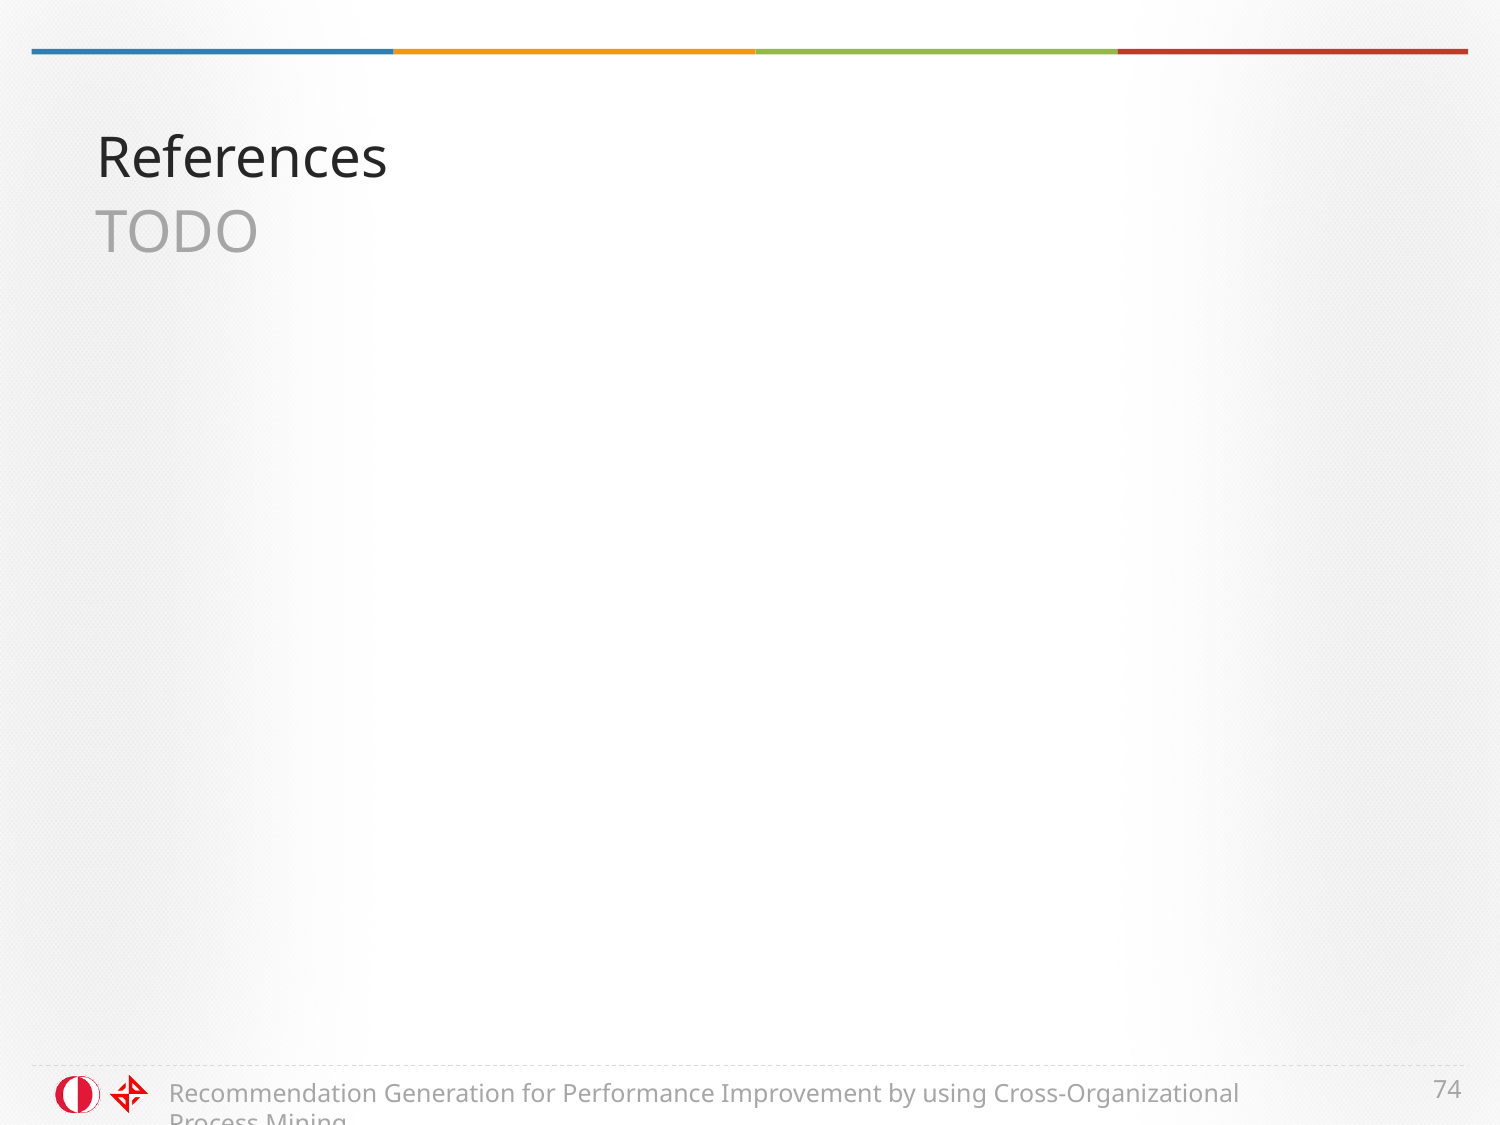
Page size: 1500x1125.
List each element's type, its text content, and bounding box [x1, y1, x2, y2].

picture [173, 1116, 180, 1123]
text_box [31, 1065, 1477, 1116]
text_box References [81, 114, 1500, 187]
picture [178, 1116, 267, 1125]
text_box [31, 48, 1469, 55]
picture [272, 1116, 281, 1125]
picture [0, 0, 1500, 1125]
text_box TODO [80, 187, 1500, 272]
